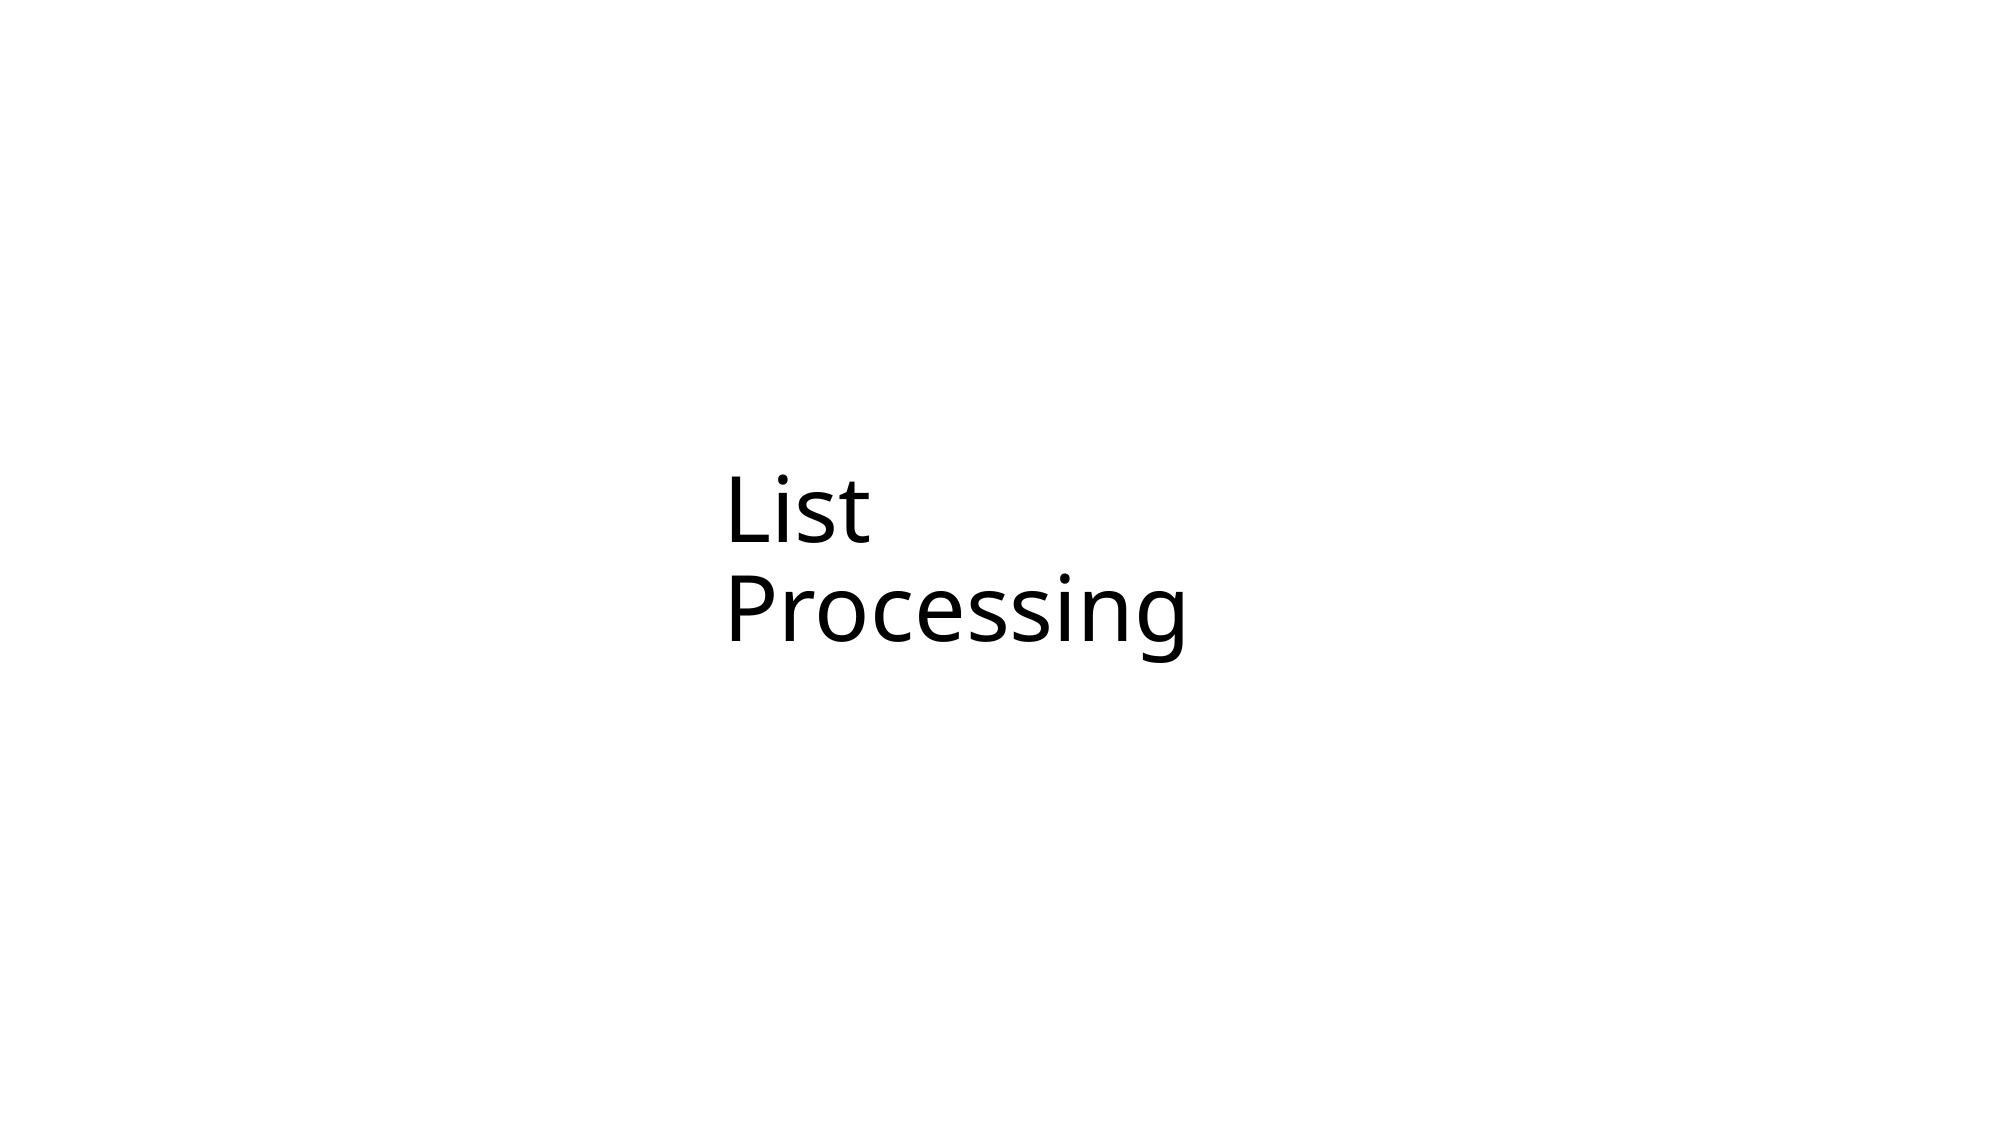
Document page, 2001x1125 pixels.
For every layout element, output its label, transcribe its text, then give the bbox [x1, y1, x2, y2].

title List Processing [708, 453, 1292, 672]
